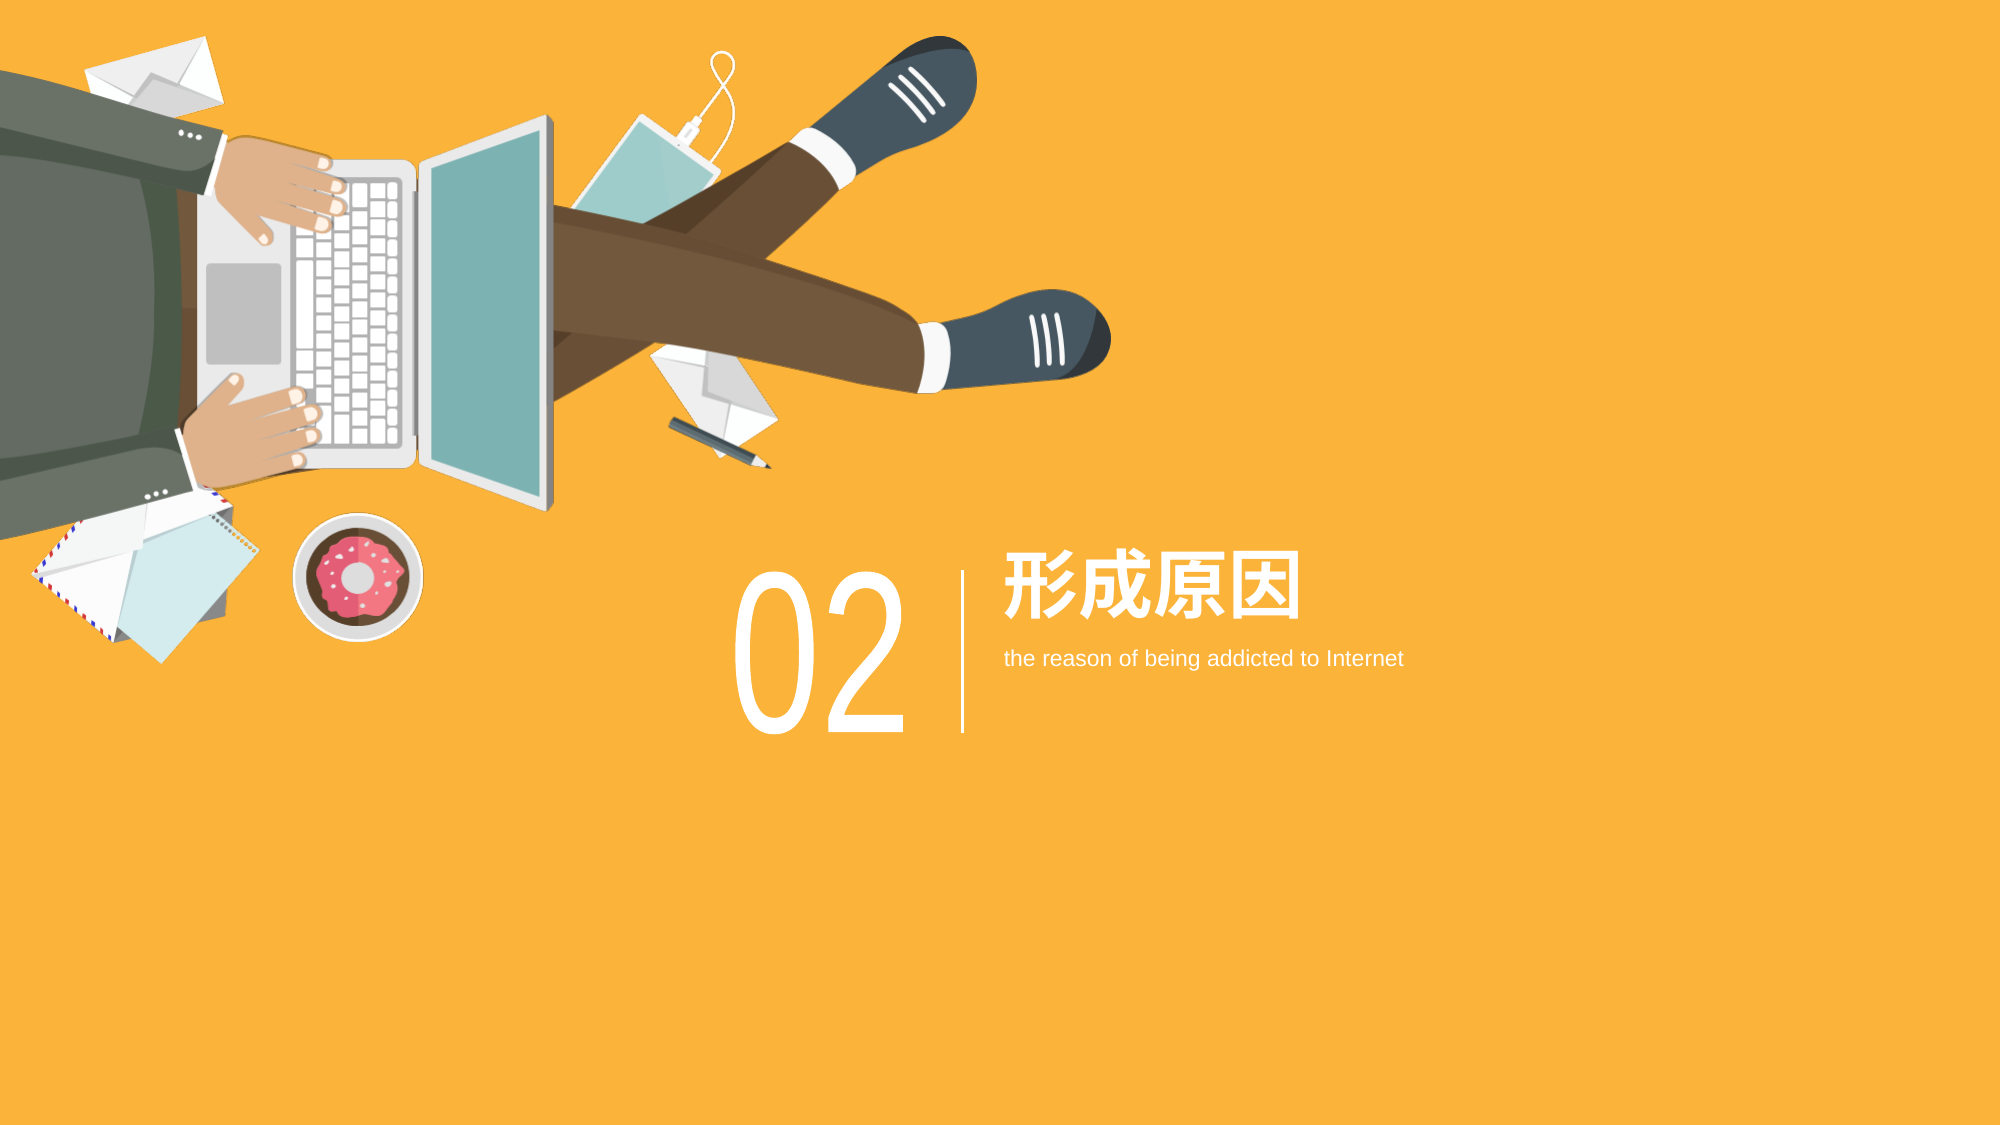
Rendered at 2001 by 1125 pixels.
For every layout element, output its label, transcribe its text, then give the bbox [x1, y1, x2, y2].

picture [0, 35, 1111, 664]
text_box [829, 664, 902, 732]
title 形成原因 [988, 489, 1847, 635]
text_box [736, 664, 813, 734]
list the reason of being addicted to Internet [988, 635, 1847, 803]
